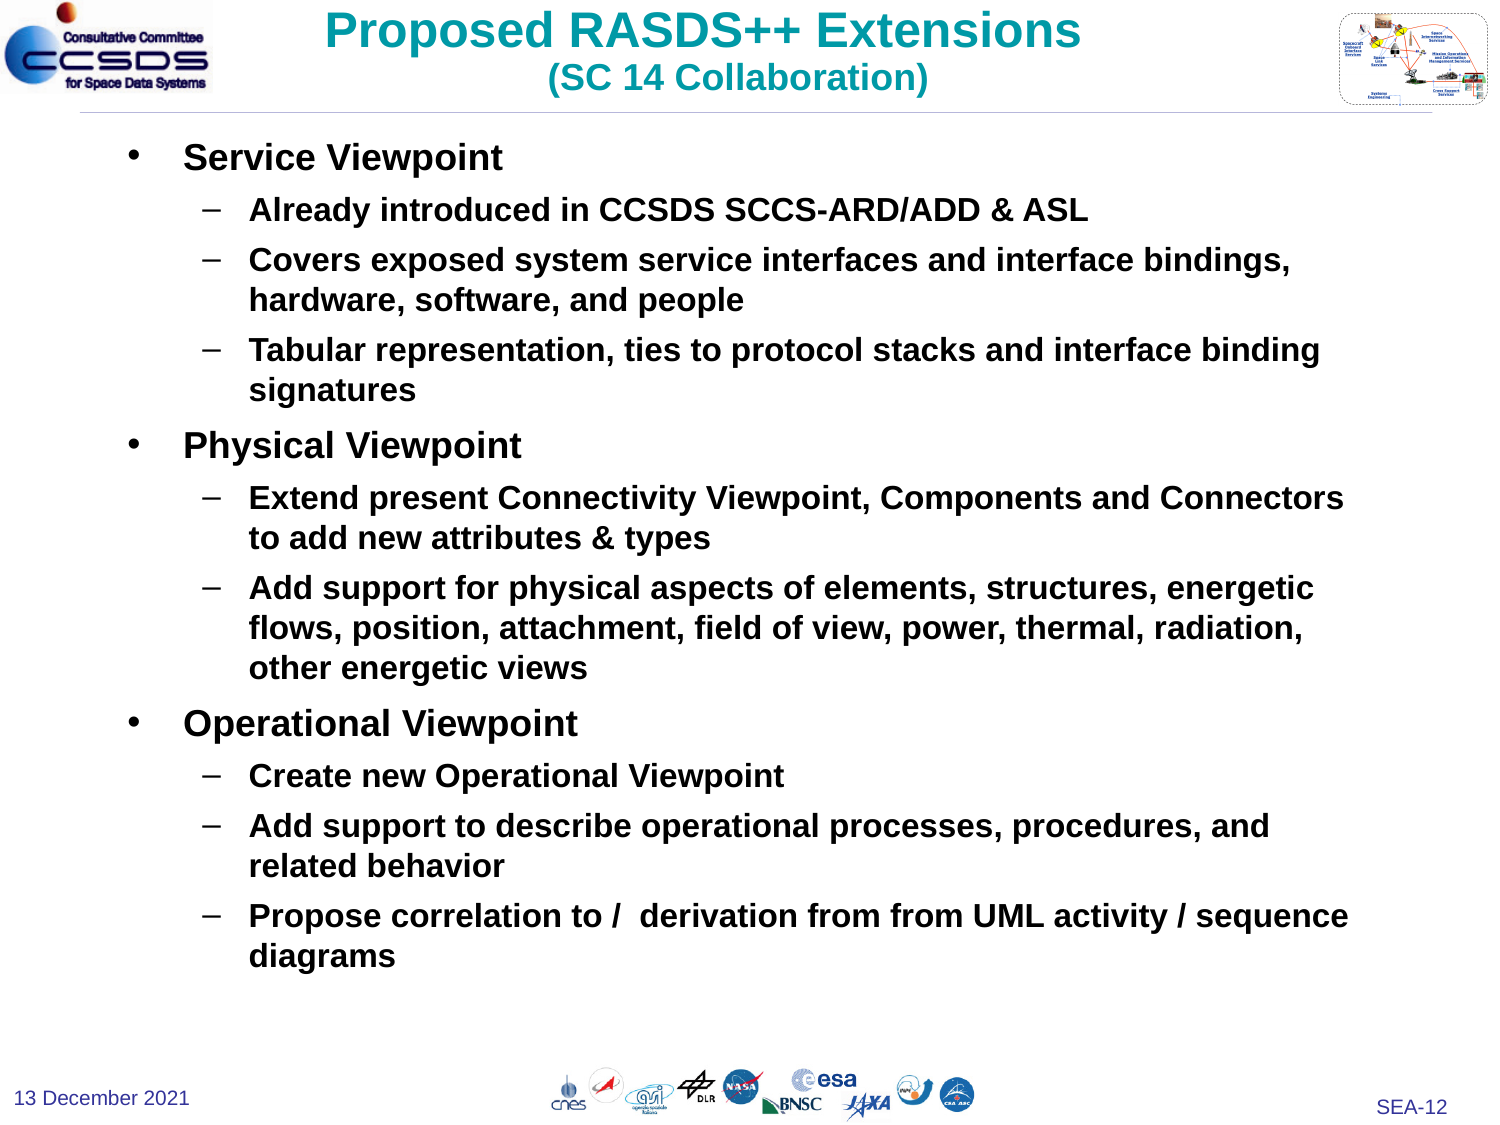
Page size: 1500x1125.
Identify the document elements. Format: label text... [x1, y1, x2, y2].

picture [1376, 12, 1488, 106]
text_box Service Viewpoint Already introduced in CCSDS SCCS-ARD/ADD & ASL Covers exposed system service interfaces and interface bindings, hardware, software, and people Tabular representation, ties to protocol stacks and interface binding signatures Physical Viewpoint Extend present Connectivity Viewpoint, Components and Connectors to add new attributes & types Add support for physical aspects of elements, structures, energetic flows, position, attachment, field of view, power, thermal, radiation, other energetic views Operational Viewpoint Create new Operational Viewpoint Add support to describe operational processes, procedures, and related behavior Propose correlation to / derivation from from UML activity / sequence diagrams [112, 125, 1388, 1000]
text_box Proposed RASDS++ Extensions (SC 14 Collaboration) [100, 0, 1376, 137]
picture [0, 0, 100, 94]
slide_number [0, 1074, 285, 1120]
picture [549, 1064, 975, 1125]
